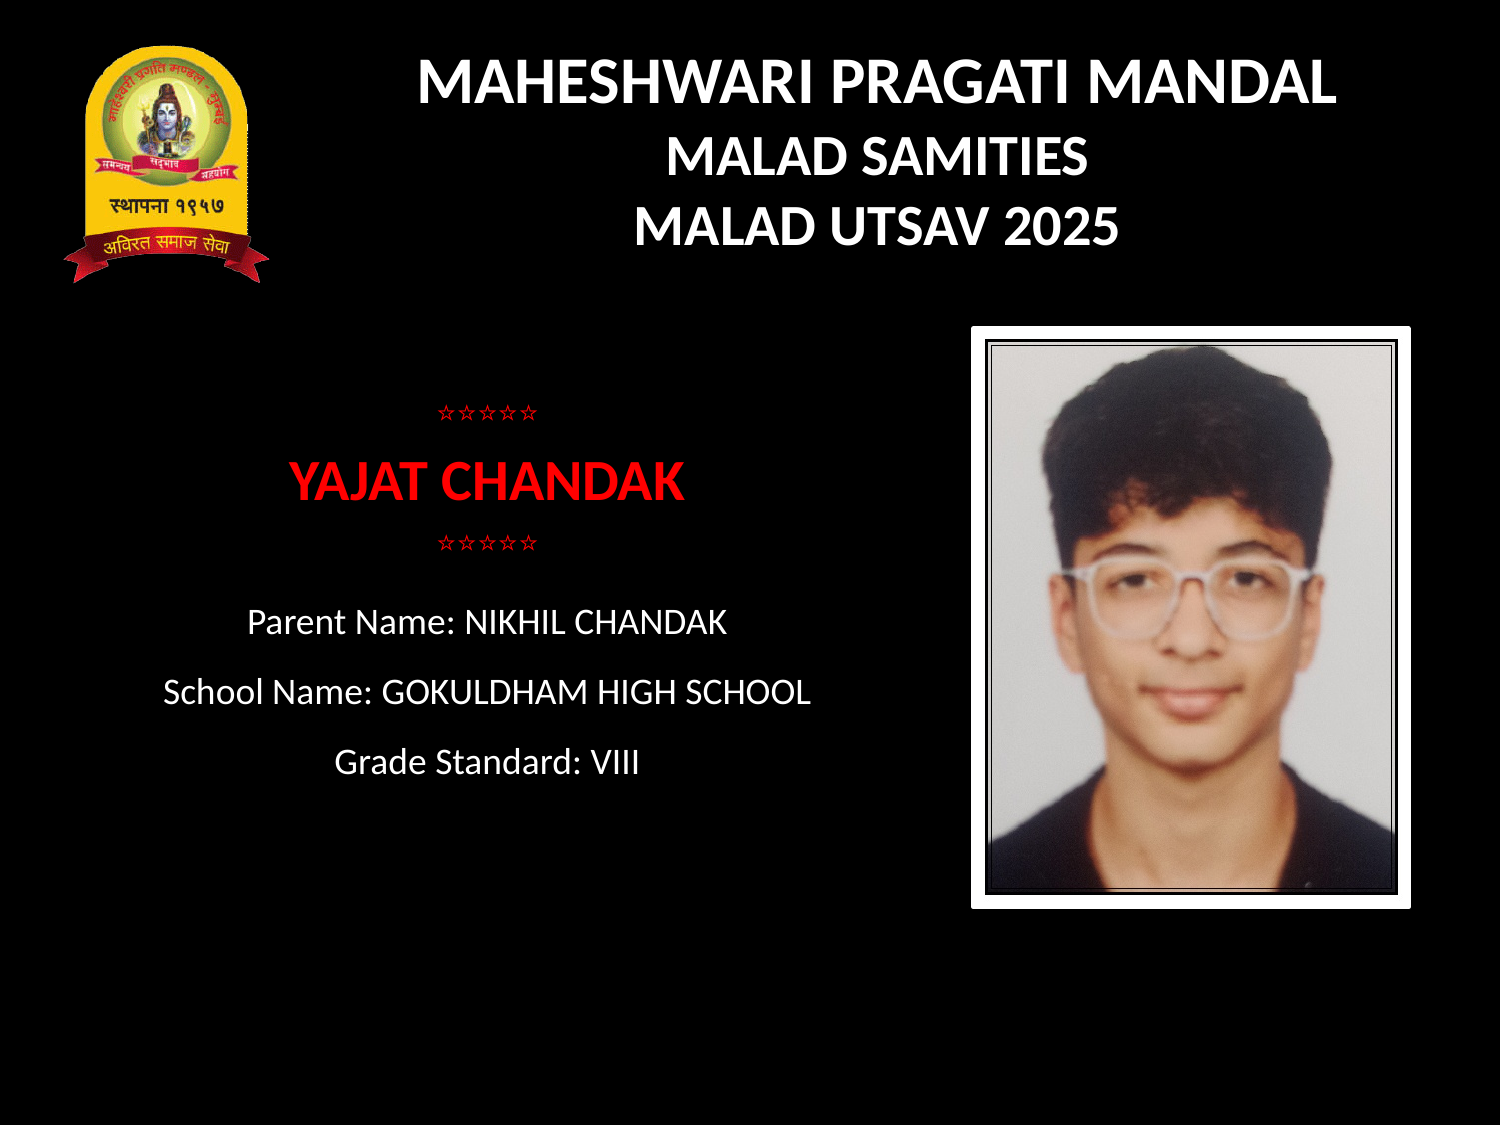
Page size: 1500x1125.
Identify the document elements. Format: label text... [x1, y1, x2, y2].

picture [29, 29, 297, 301]
text_box MAHESHWARI PRAGATI MANDAL MALAD SAMITIES MALAD UTSAV 2025 [401, 29, 1354, 265]
picture [974, 329, 1408, 907]
text_box ⭐⭐⭐⭐⭐ YAJAT CHANDAK ⭐⭐⭐⭐⭐ Parent Name: NIKHIL CHANDAK School Name: GOKULDHAM HIGH SCHOOL Grade Standard: VIII [74, 386, 900, 790]
